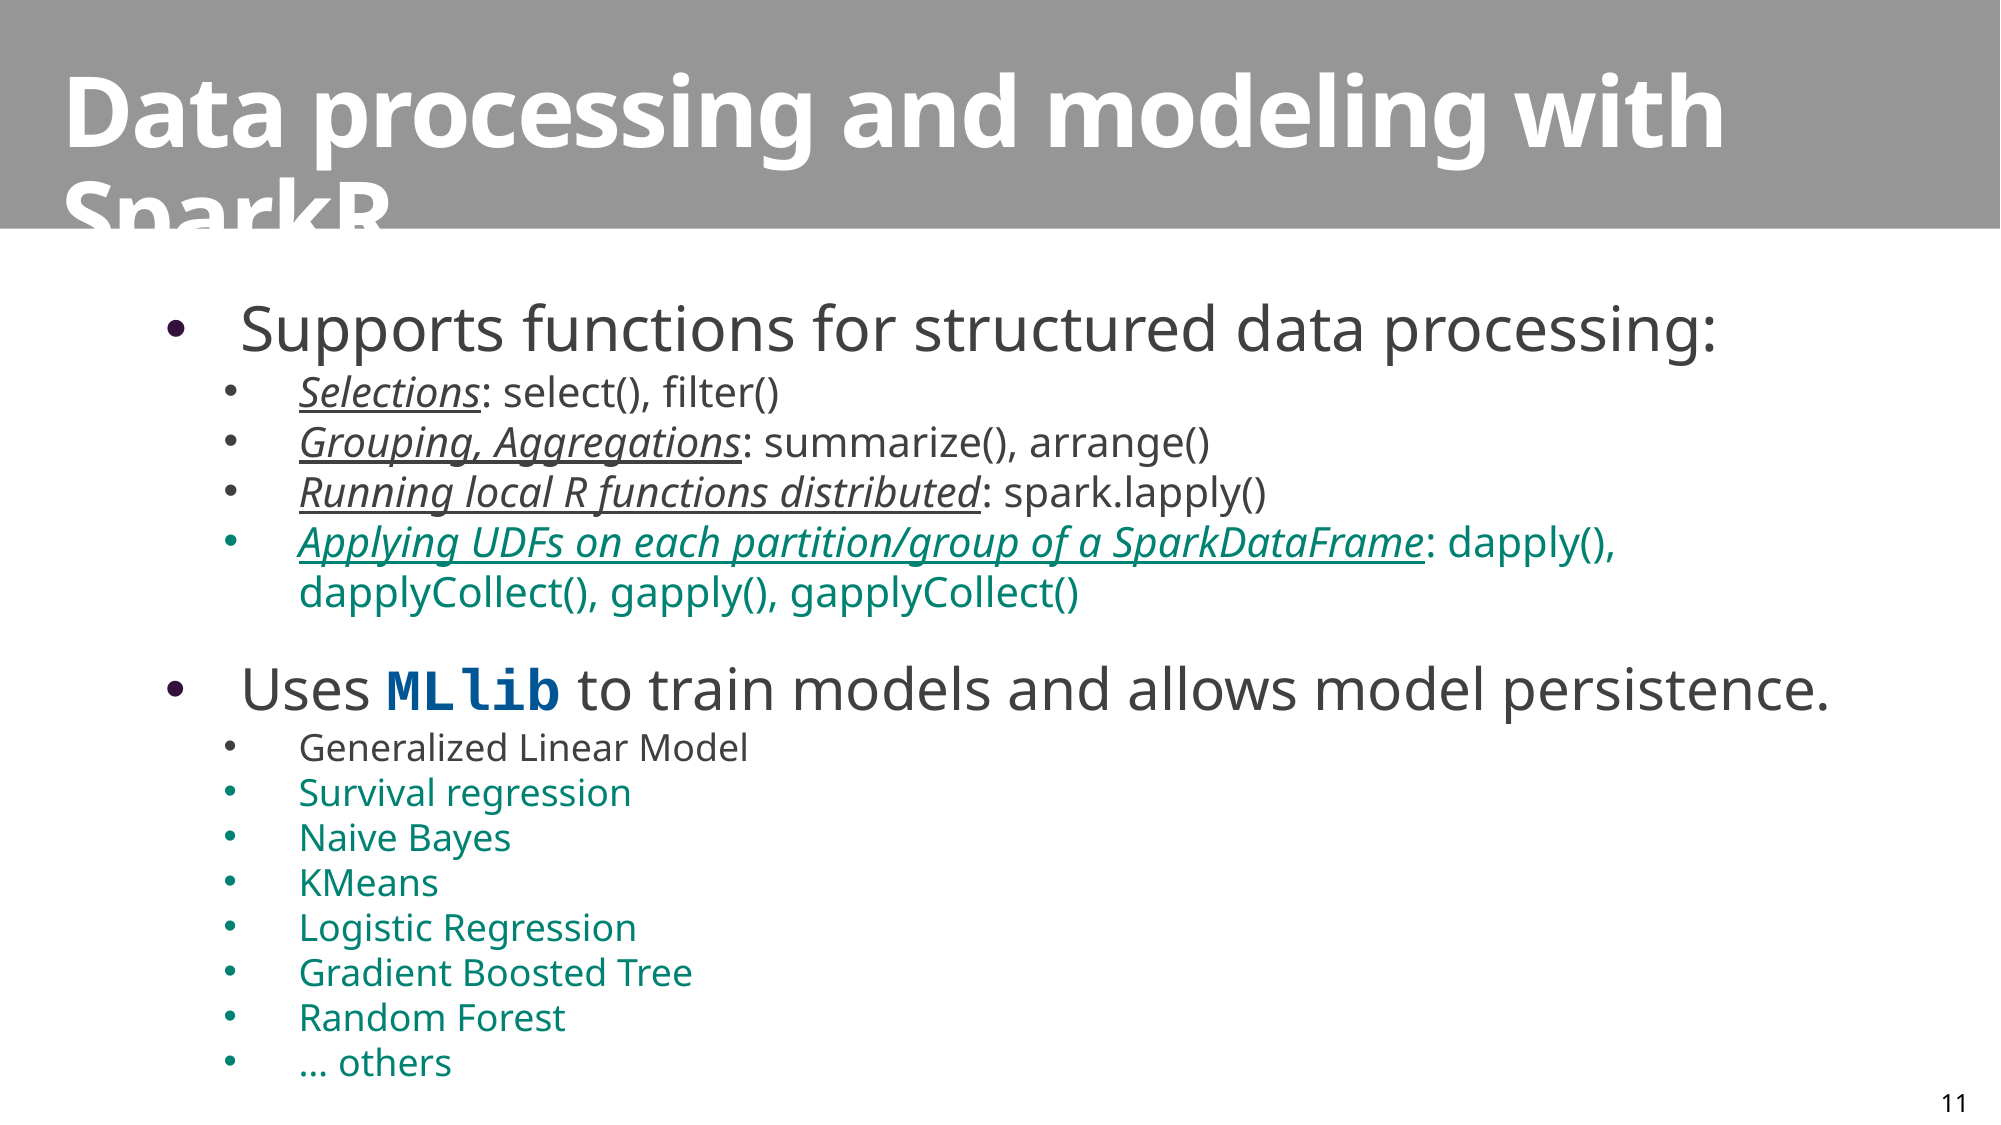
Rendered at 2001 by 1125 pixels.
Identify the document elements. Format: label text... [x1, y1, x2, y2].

text_box Data processing and modeling with SparkR [37, 47, 1945, 196]
text_box 11 [1925, 1079, 2000, 1125]
text_box Supports functions for structured data processing: Selections: select(), filter() Grouping, Aggregations: summarize(), arrange() Running local R functions distributed: spark.lapply() Applying UDFs on each partition/group of a SparkDataFrame: dapply(), dapplyCollect(), gapply(), gapplyCollect() Uses MLlib to train models and allows model persistence. Generalized Linear Model Survival regression Naive Bayes KMeans Logistic Regression Gradient Boosted Tree Random Forest … others [132, 290, 1850, 1091]
text_box [0, 0, 2000, 229]
